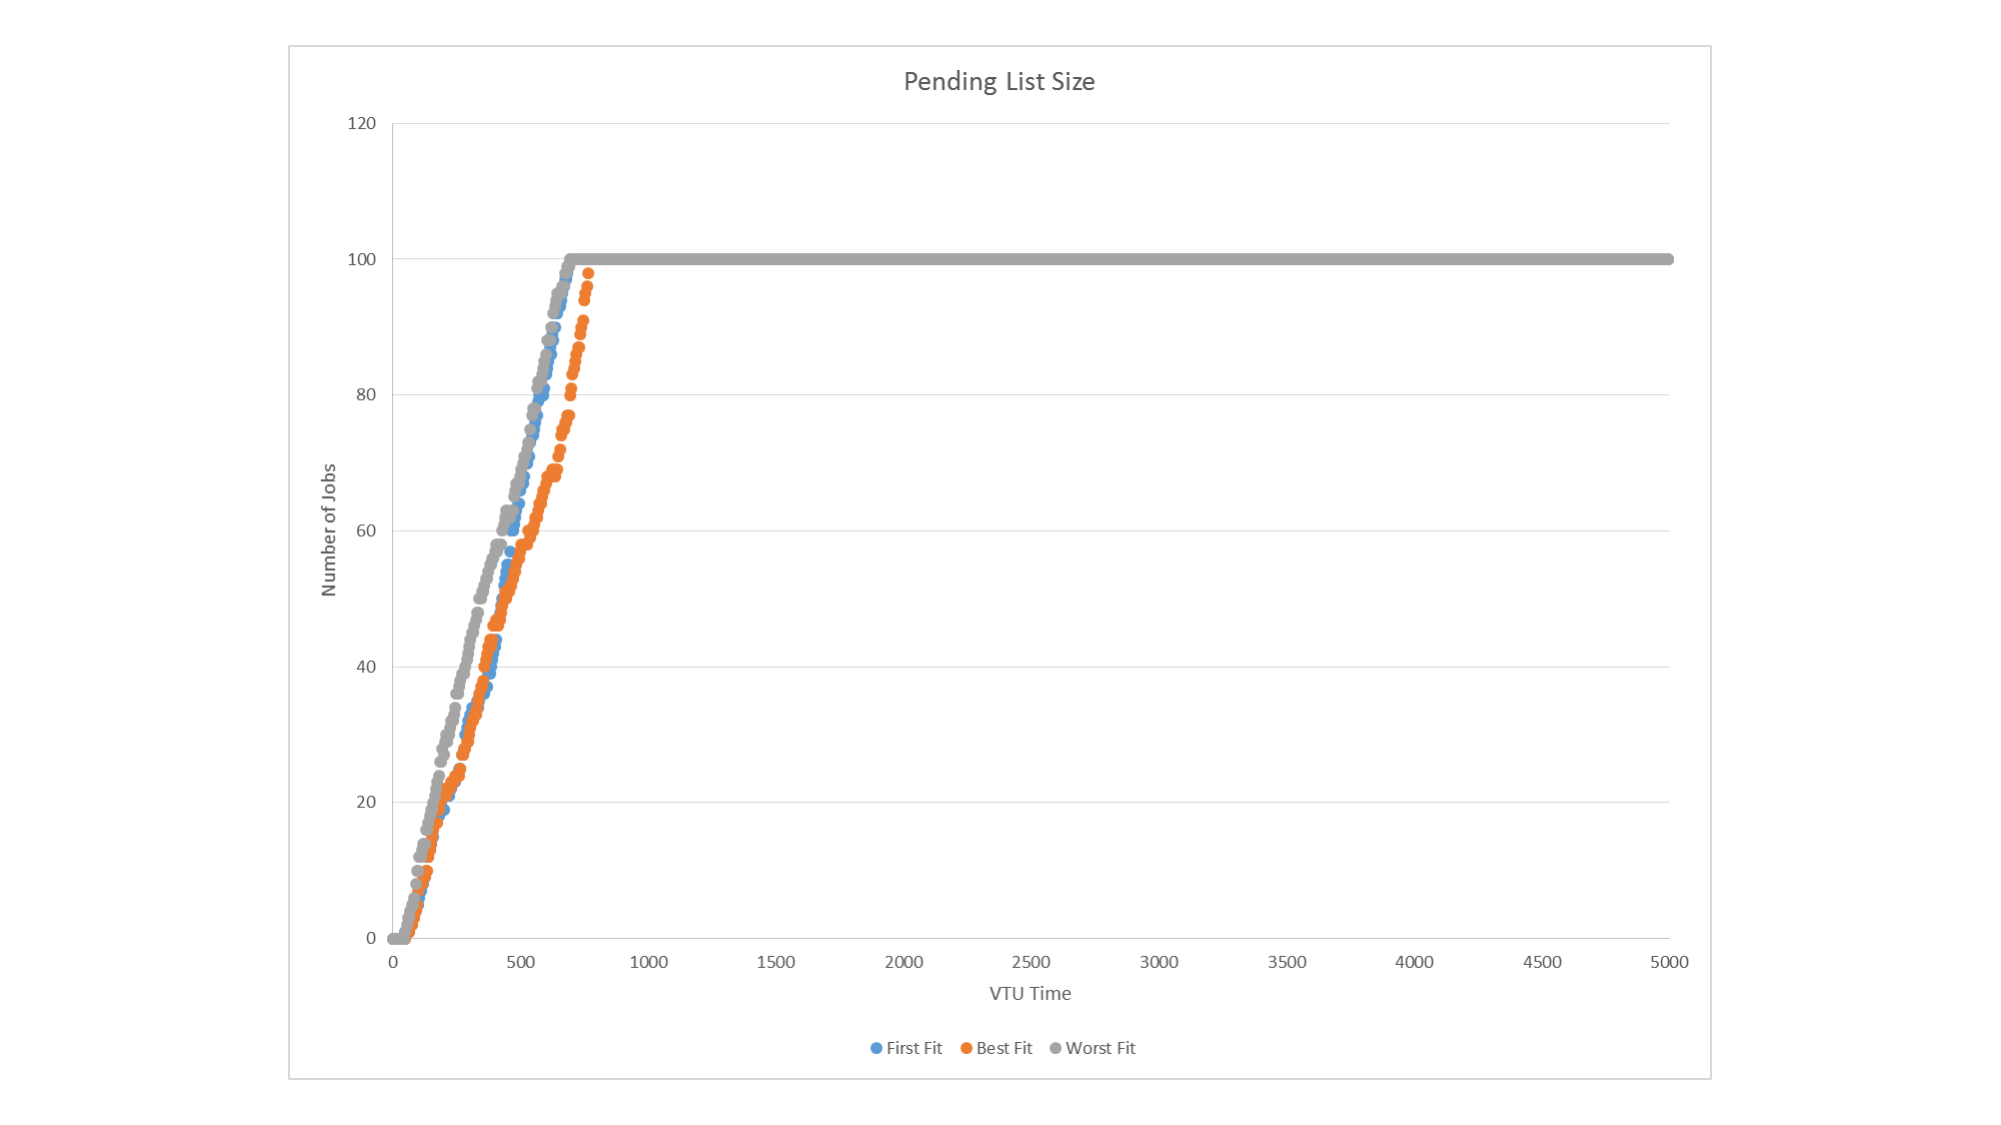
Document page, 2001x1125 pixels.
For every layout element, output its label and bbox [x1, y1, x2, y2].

picture [288, 45, 1712, 1080]
